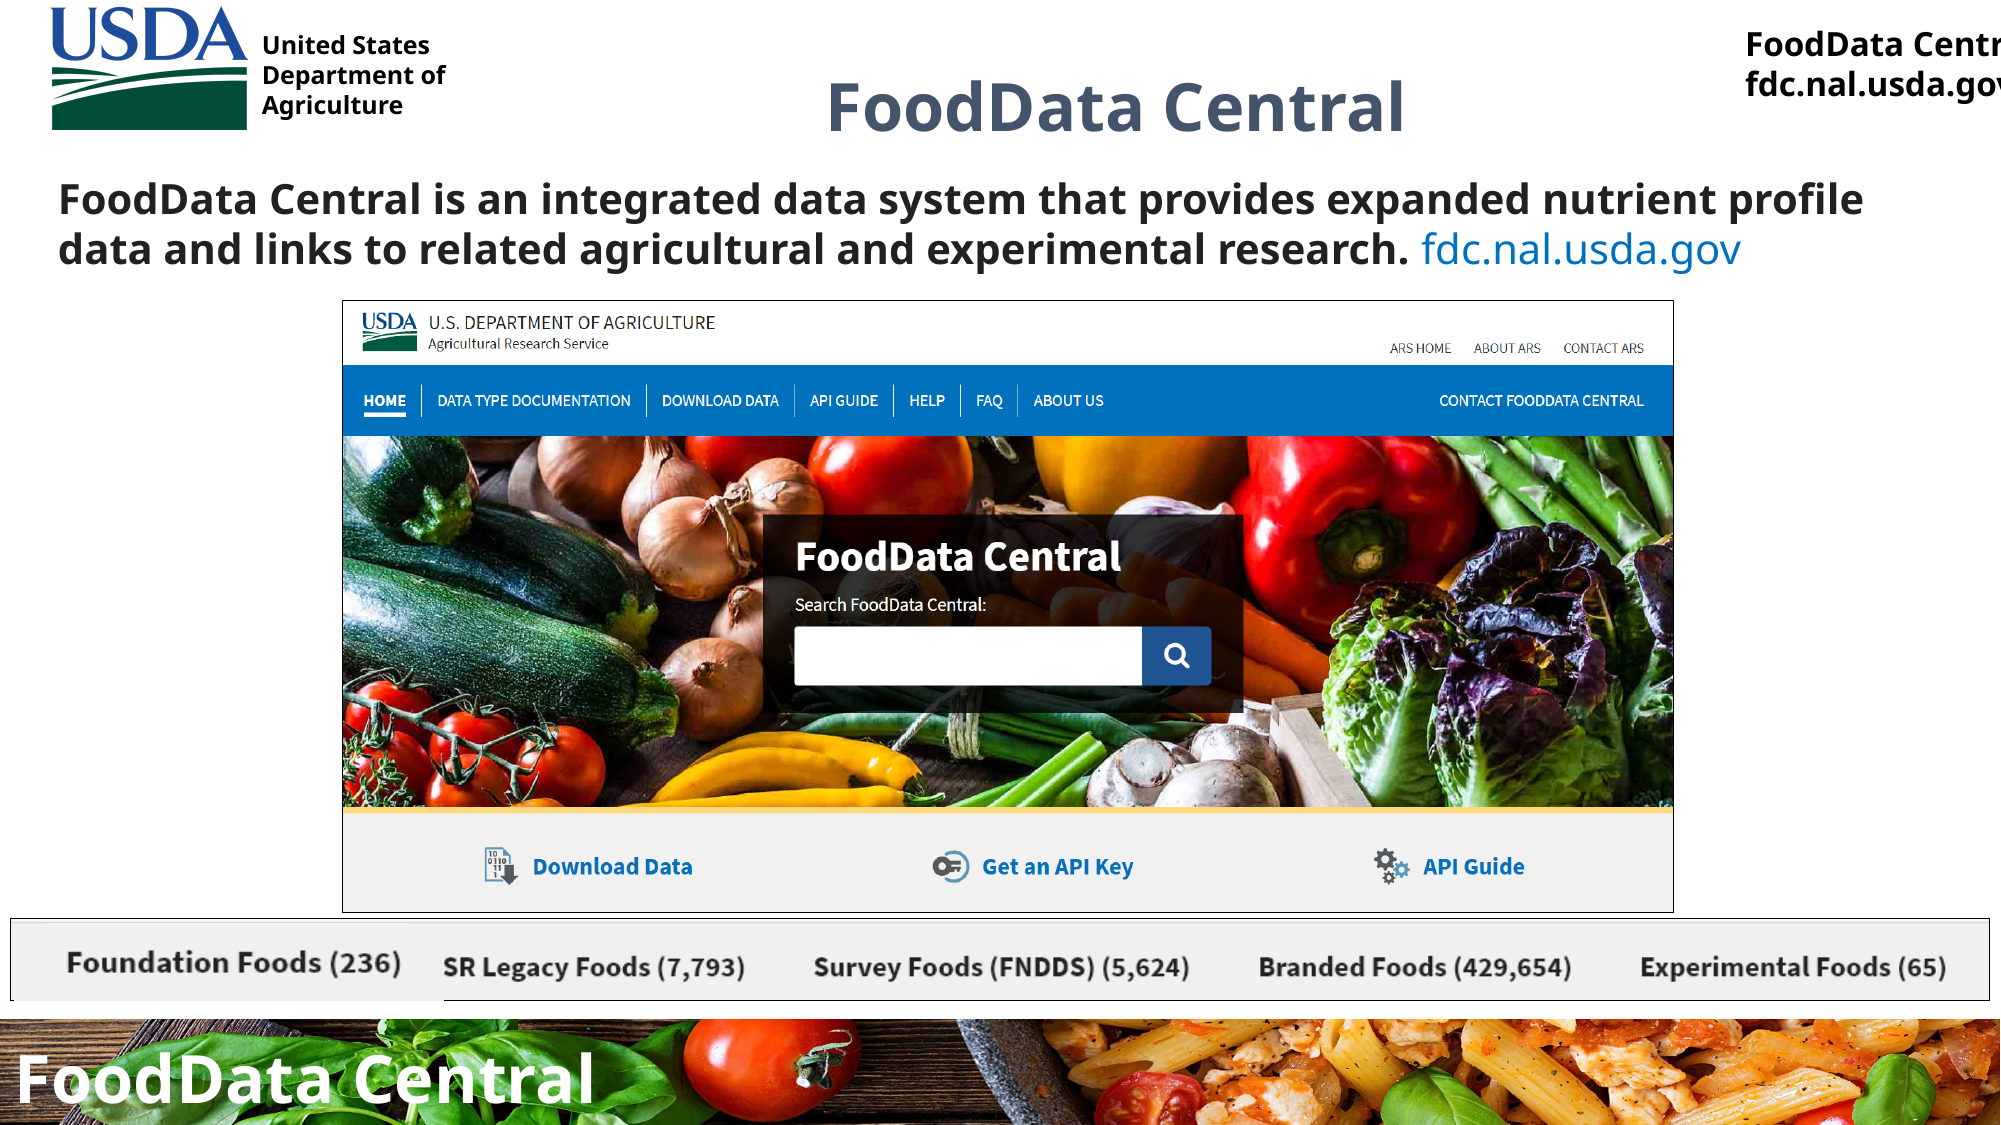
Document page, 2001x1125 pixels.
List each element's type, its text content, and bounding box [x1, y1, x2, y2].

picture [50, 6, 248, 130]
picture [342, 300, 1674, 913]
title FoodData Central [543, 35, 1707, 165]
text_box FoodData Central is an integrated data system that provides expanded nutrient profile data and links to related agricultural and experimental research. fdc.nal.usda.gov [43, 165, 1973, 331]
picture [0, 1019, 2000, 1125]
picture [10, 918, 1990, 1001]
